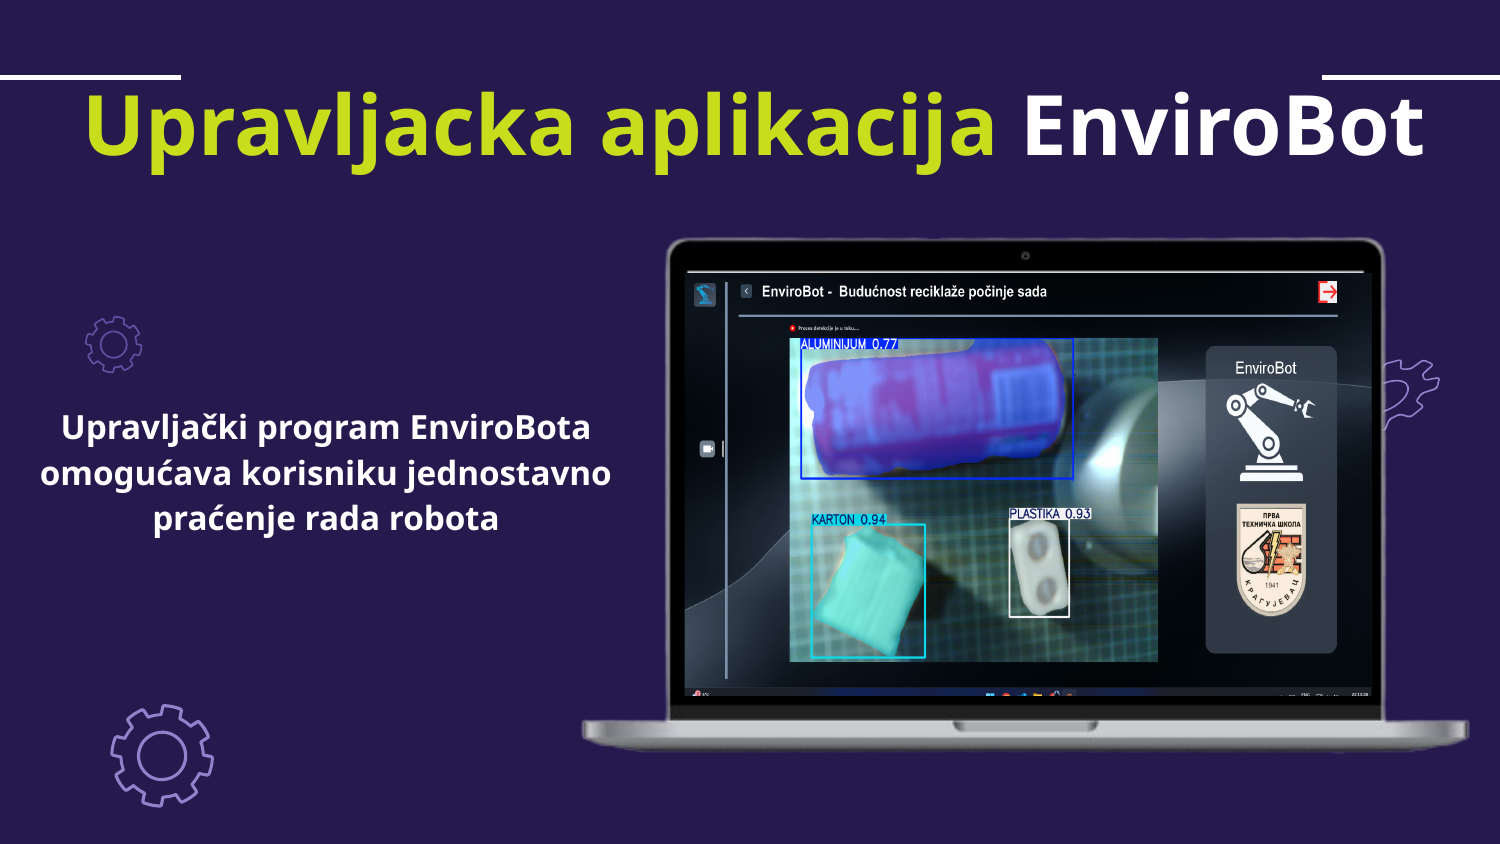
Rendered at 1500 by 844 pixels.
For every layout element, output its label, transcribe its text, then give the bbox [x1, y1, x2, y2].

title Upravljacka aplikacija EnviroBot [61, 48, 1447, 187]
picture [438, 83, 1500, 844]
text_box [110, 704, 214, 808]
text_box [84, 315, 143, 374]
subtitle Upravljački program EnviroBota omogućava korisniku jednostavno praćenje rada robota [0, 384, 433, 657]
